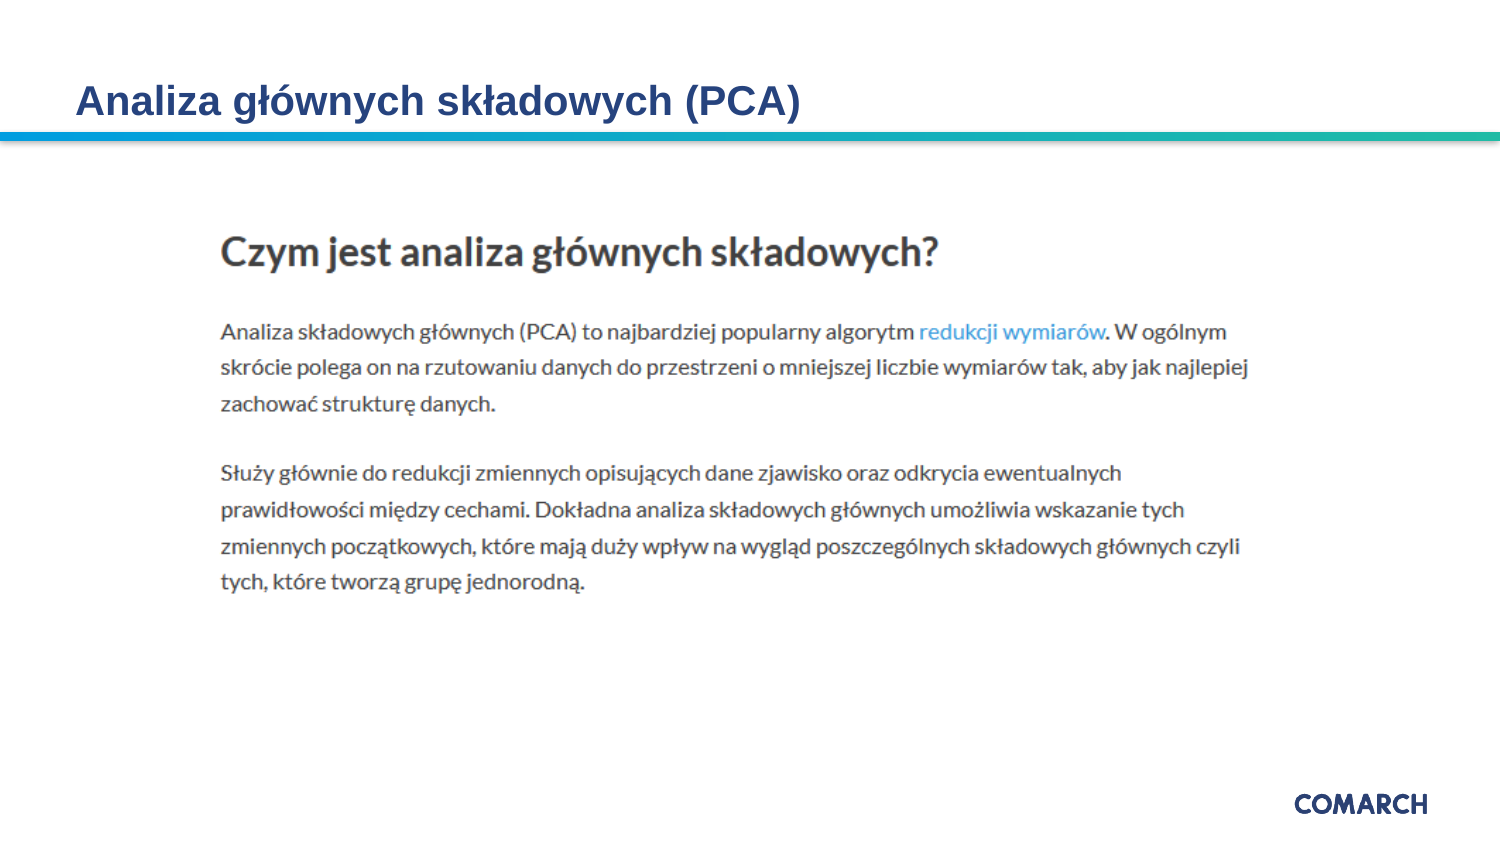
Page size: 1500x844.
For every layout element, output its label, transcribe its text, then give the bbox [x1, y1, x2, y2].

picture [173, 220, 1297, 624]
list Analiza głównych składowych (PCA) [75, 17, 1427, 132]
picture [1294, 793, 1427, 814]
